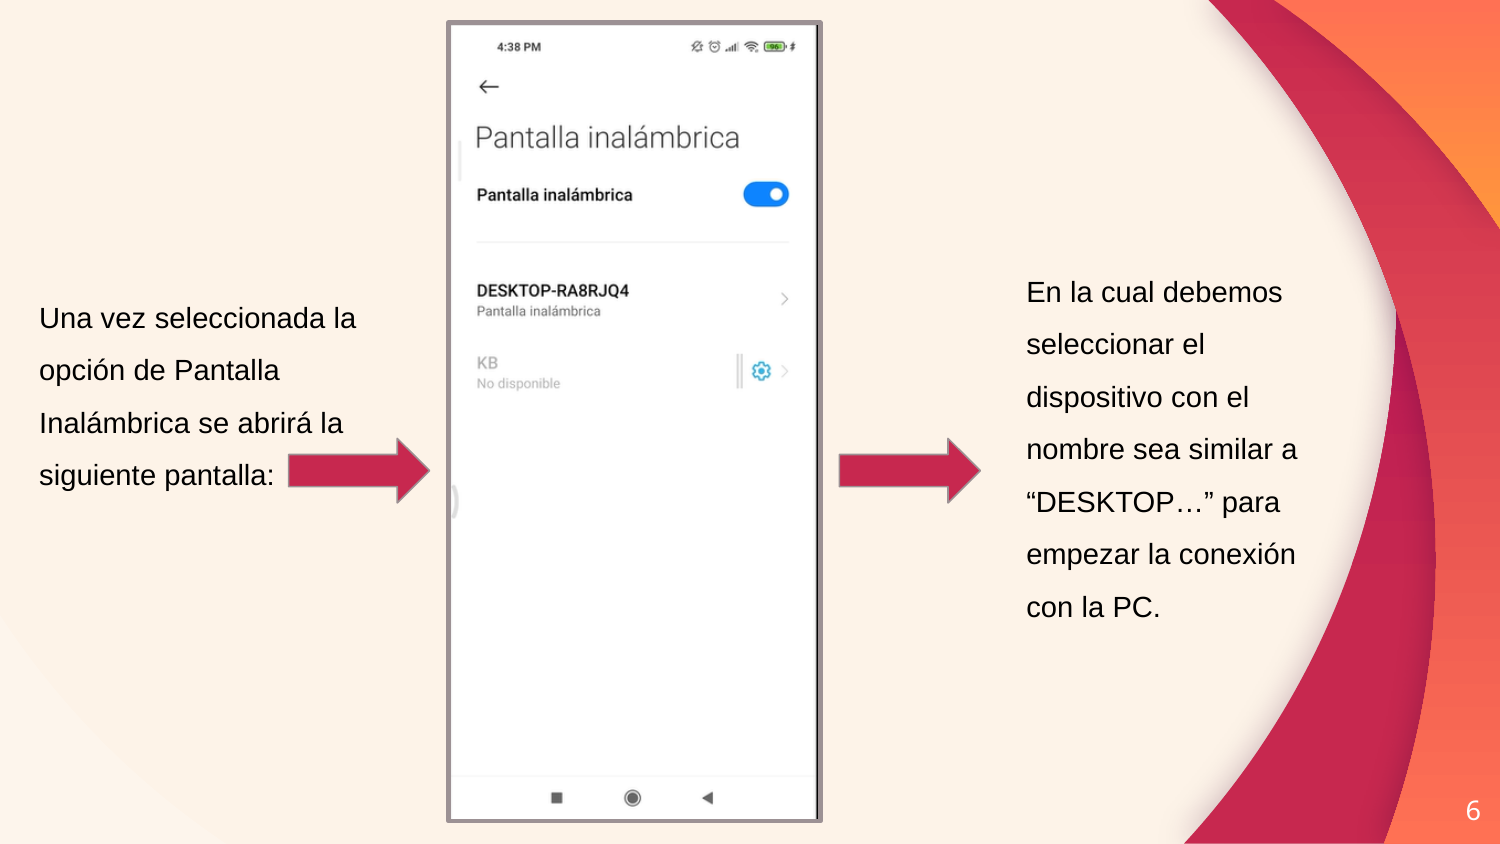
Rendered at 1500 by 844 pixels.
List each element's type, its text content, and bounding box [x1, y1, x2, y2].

text_box Una vez seleccionada la opción de Pantalla Inalámbrica se abrirá la siguiente pantalla: [24, 266, 411, 507]
text_box [288, 438, 430, 503]
text_box [839, 438, 981, 503]
picture [450, 24, 819, 819]
slide_number 6 [1391, 779, 1482, 844]
text_box En la cual debemos seleccionar el dispositivo con el nombre sea similar a “DESKTOP…” para empezar la conexión con la PC. [1011, 240, 1328, 638]
